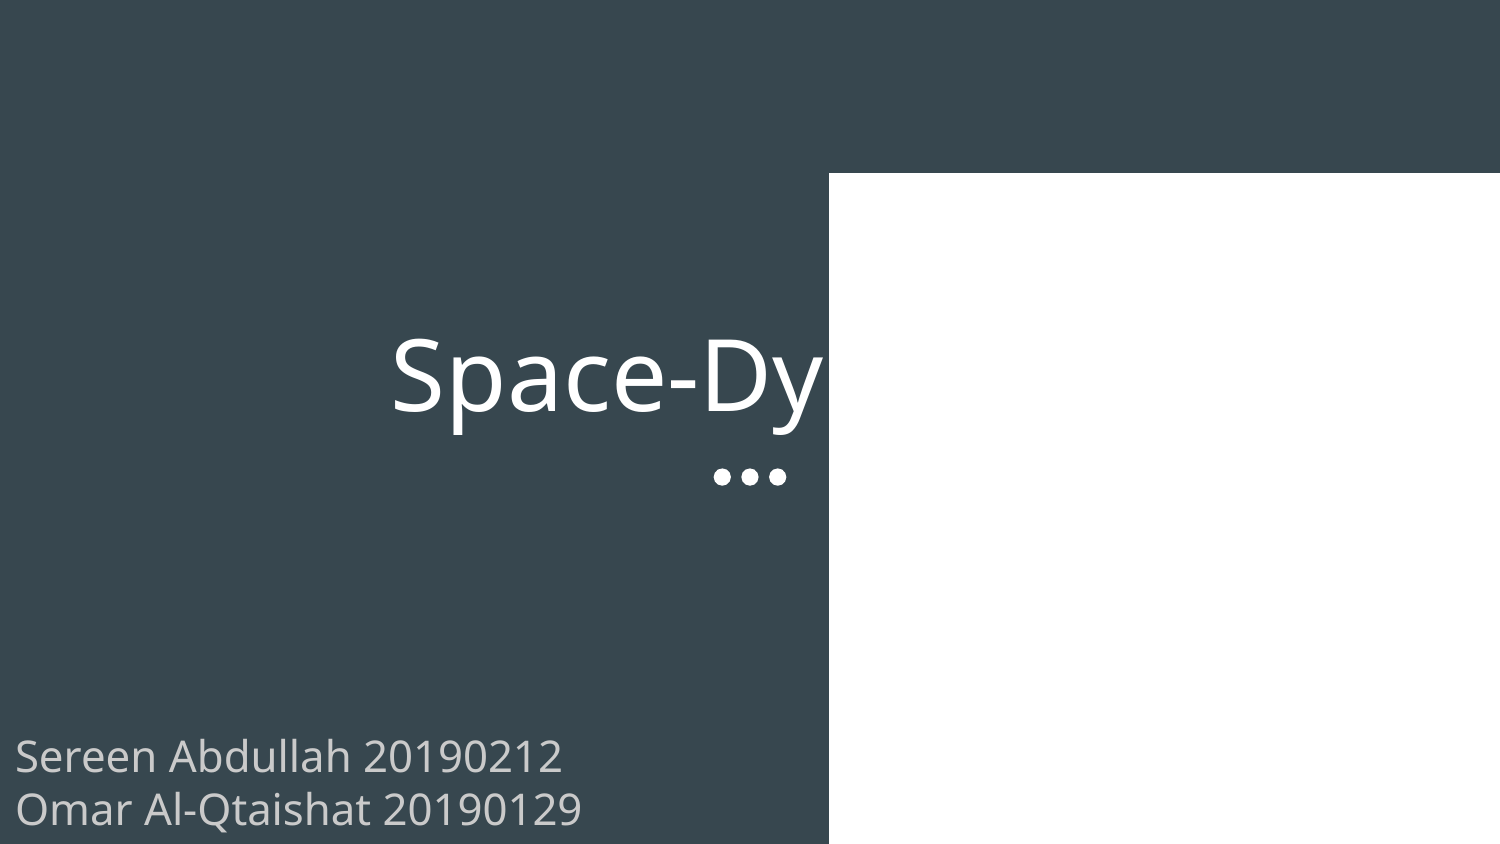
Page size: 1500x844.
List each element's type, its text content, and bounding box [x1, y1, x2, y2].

picture [829, 172, 1500, 844]
subtitle Sereen Abdullah 20190212 Omar Al-Qtaishat 20190129 [0, 713, 824, 844]
title Space-Dynamic [110, 162, 1390, 447]
